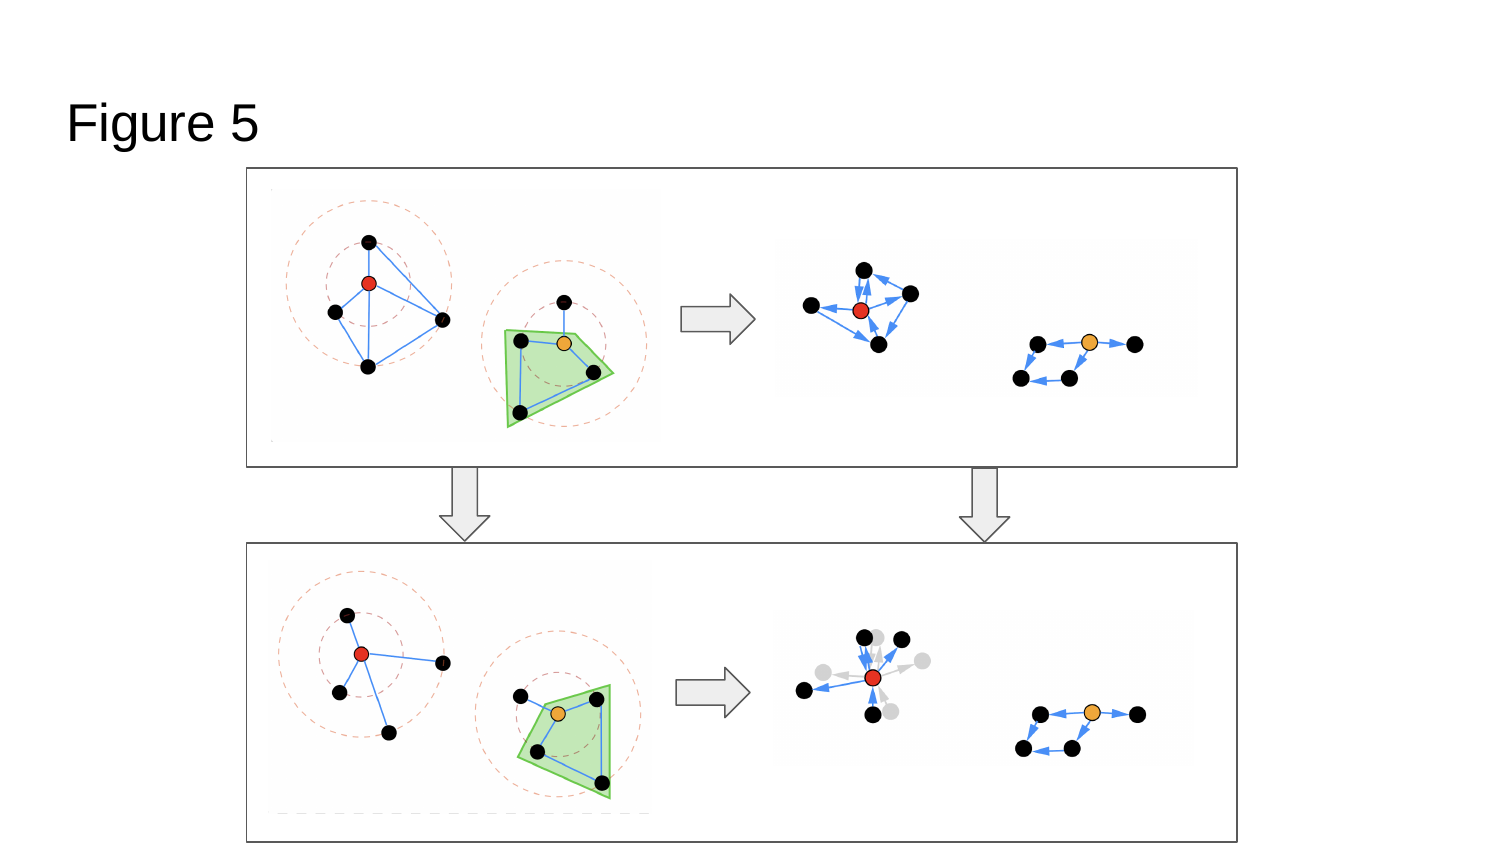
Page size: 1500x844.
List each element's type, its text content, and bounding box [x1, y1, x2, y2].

text_box [959, 476, 1010, 541]
title Figure 5 [51, 72, 1449, 167]
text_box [246, 542, 1238, 843]
text_box [439, 476, 490, 541]
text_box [246, 167, 1238, 468]
